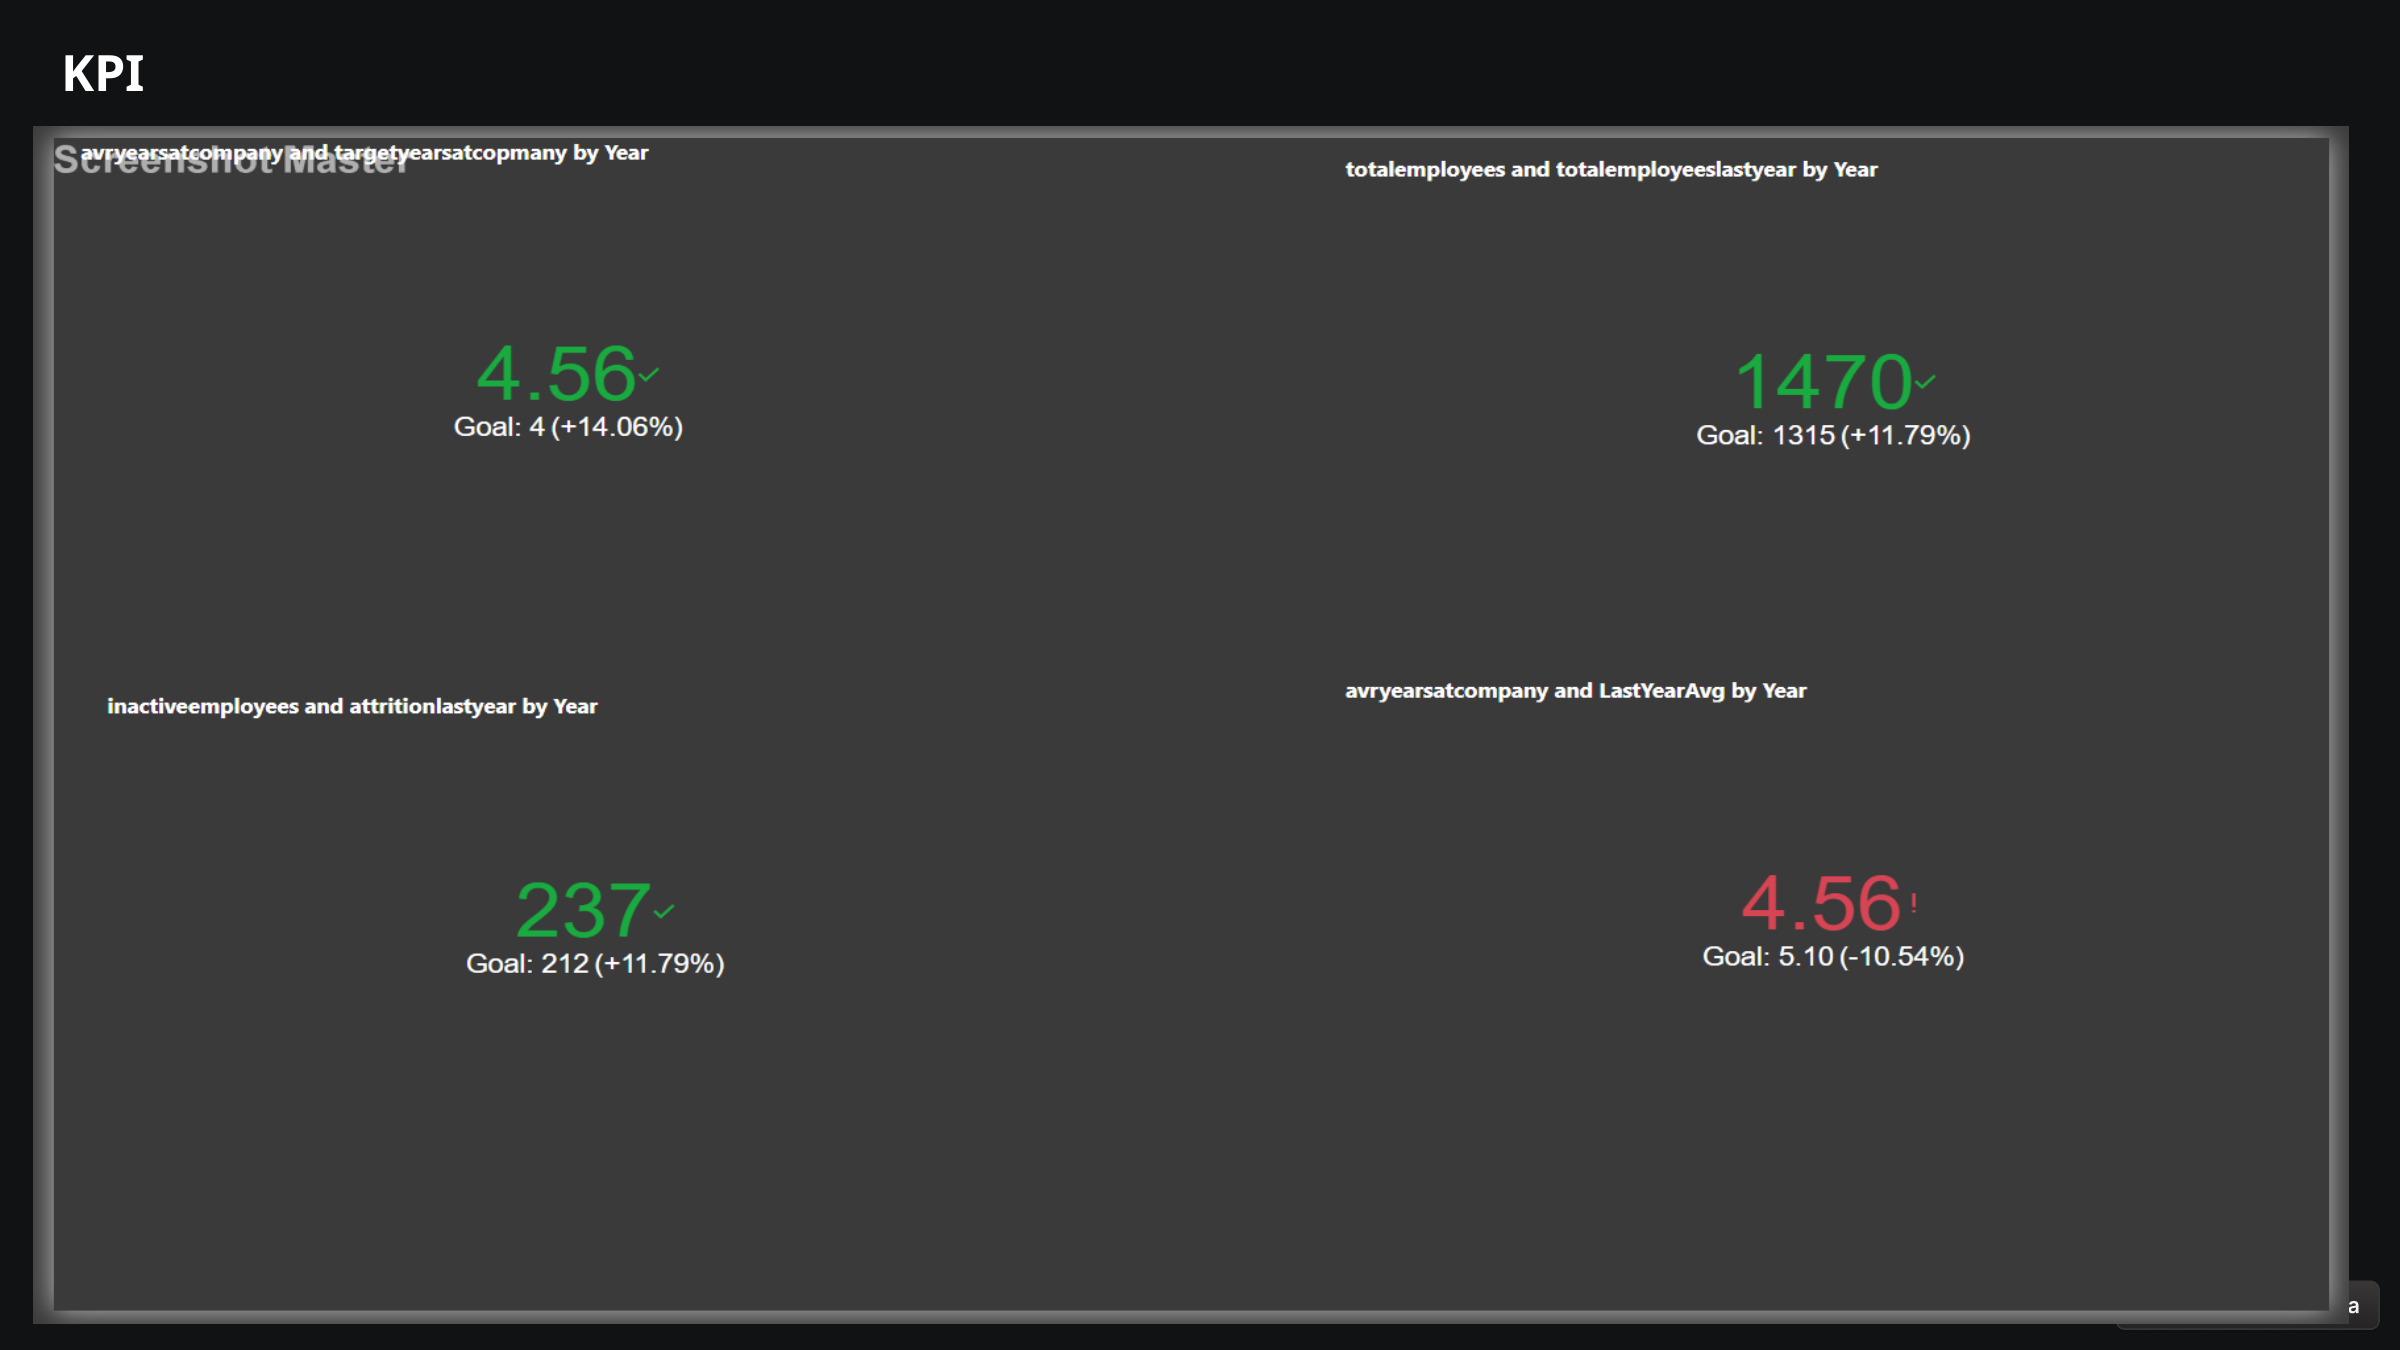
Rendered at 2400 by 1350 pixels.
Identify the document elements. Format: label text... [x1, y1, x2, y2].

text_box KPI [46, 34, 362, 109]
picture [32, 126, 2389, 1339]
